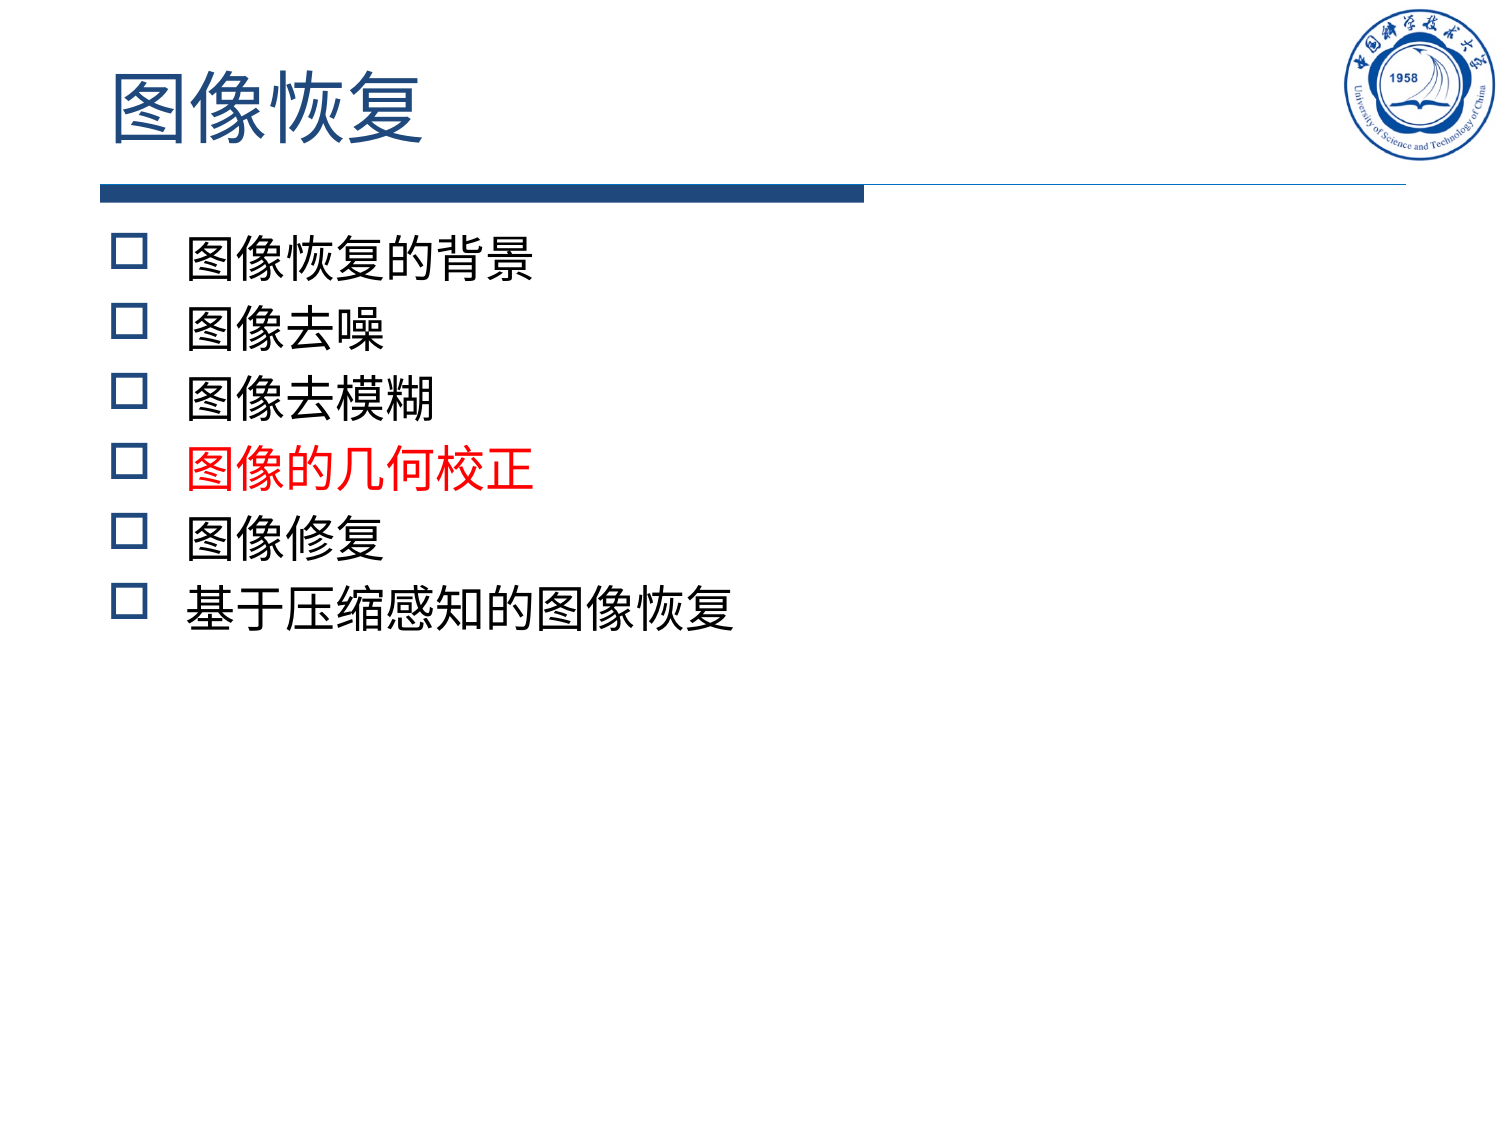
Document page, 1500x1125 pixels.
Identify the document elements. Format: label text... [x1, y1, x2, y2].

picture [1333, 1, 1500, 161]
list 图像恢复的背景 图像去噪 图像去模糊 图像的几何校正 图像修复 基于压缩感知的图像恢复 [92, 220, 1406, 1035]
title 图像恢复 [94, 50, 1407, 161]
